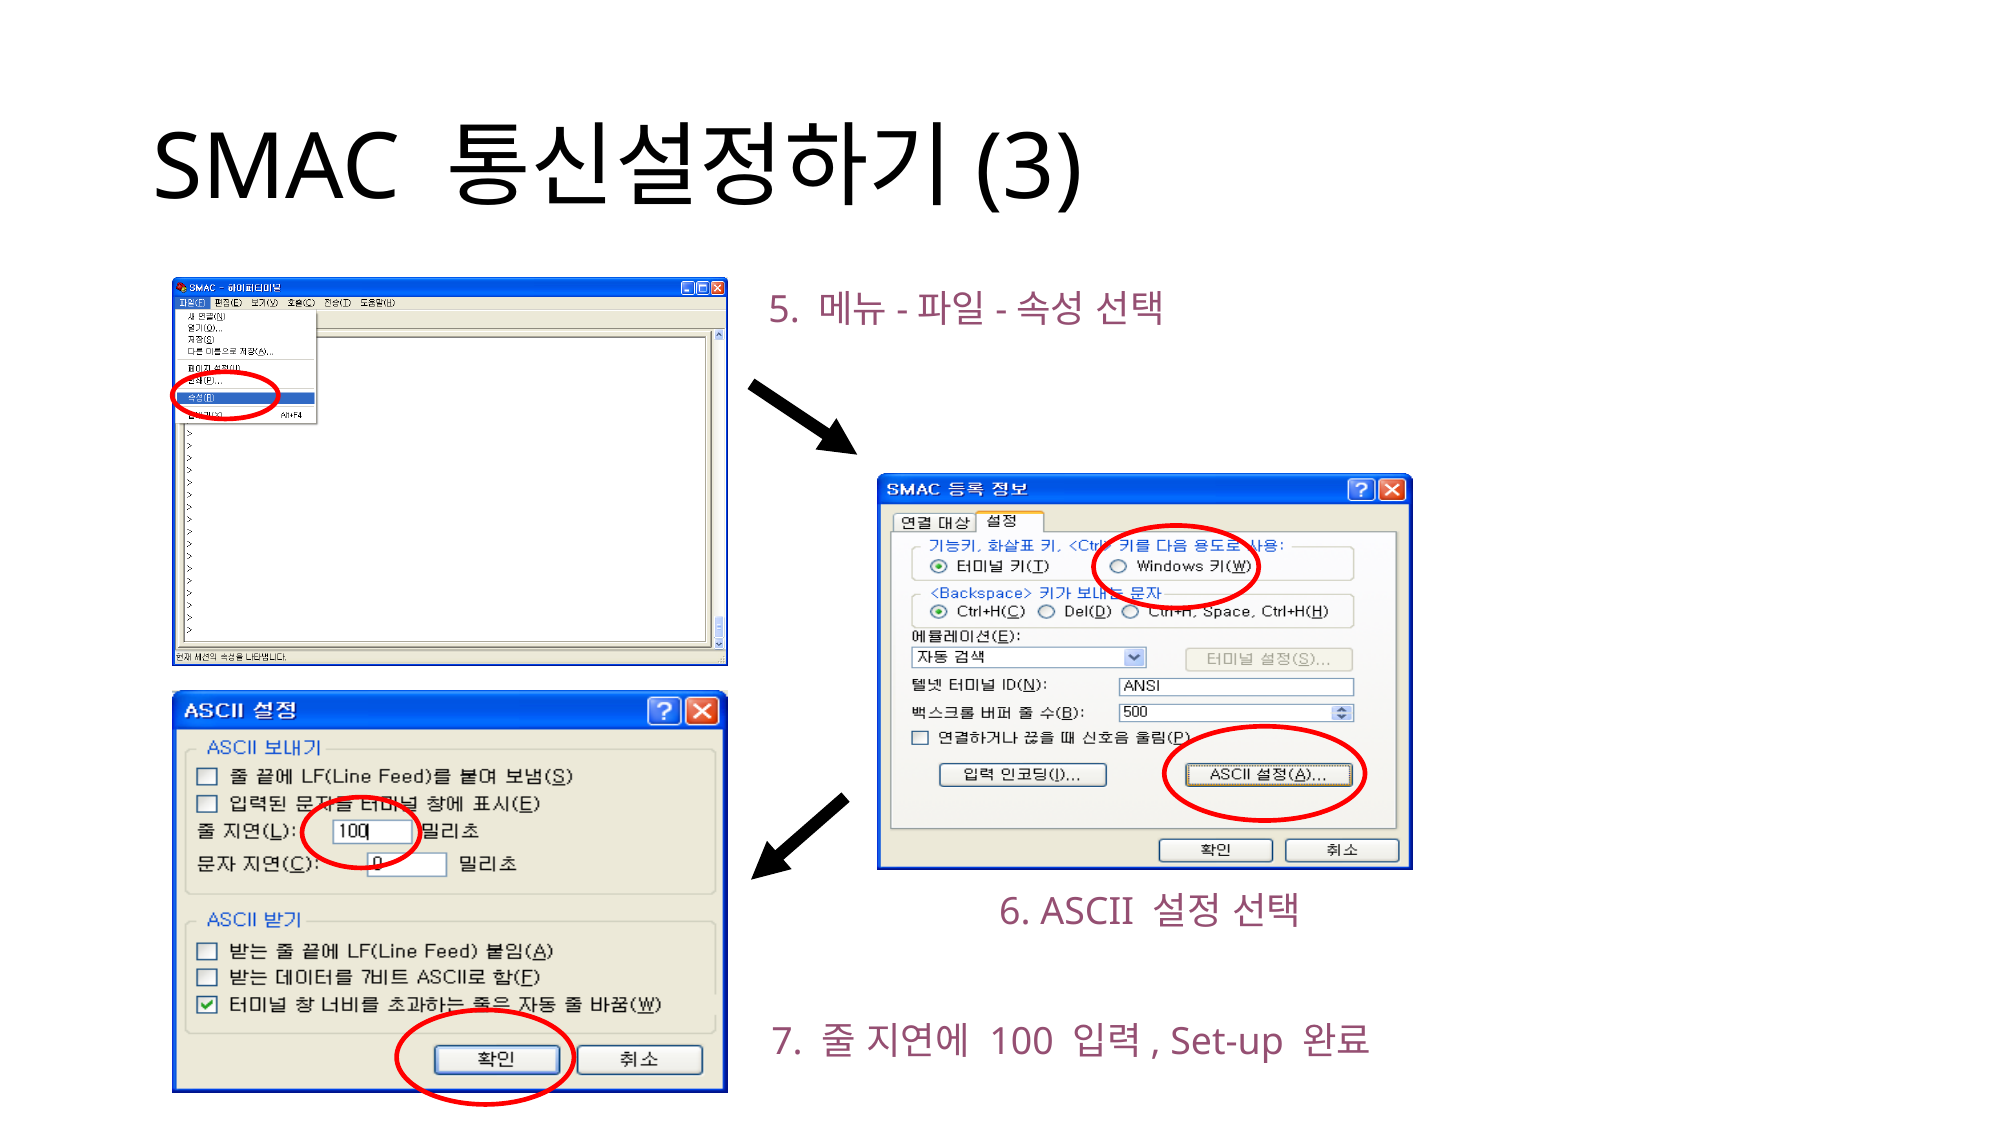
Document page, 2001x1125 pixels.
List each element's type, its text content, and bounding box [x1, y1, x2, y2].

text_box [751, 797, 846, 880]
text_box [427, 1093, 544, 1105]
text_box 5. 메뉴-파일-속성 선택 [753, 277, 1180, 337]
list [172, 277, 728, 666]
picture [877, 473, 1413, 870]
text_box 7. 줄 지연에 100 입력, Set-up 완료 [756, 1009, 1387, 1070]
title SMAC 통신설정하기(3) [137, 59, 1863, 278]
text_box 6. ASCII 설정 선택 [984, 879, 1317, 940]
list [172, 690, 728, 1093]
text_box [750, 383, 858, 455]
